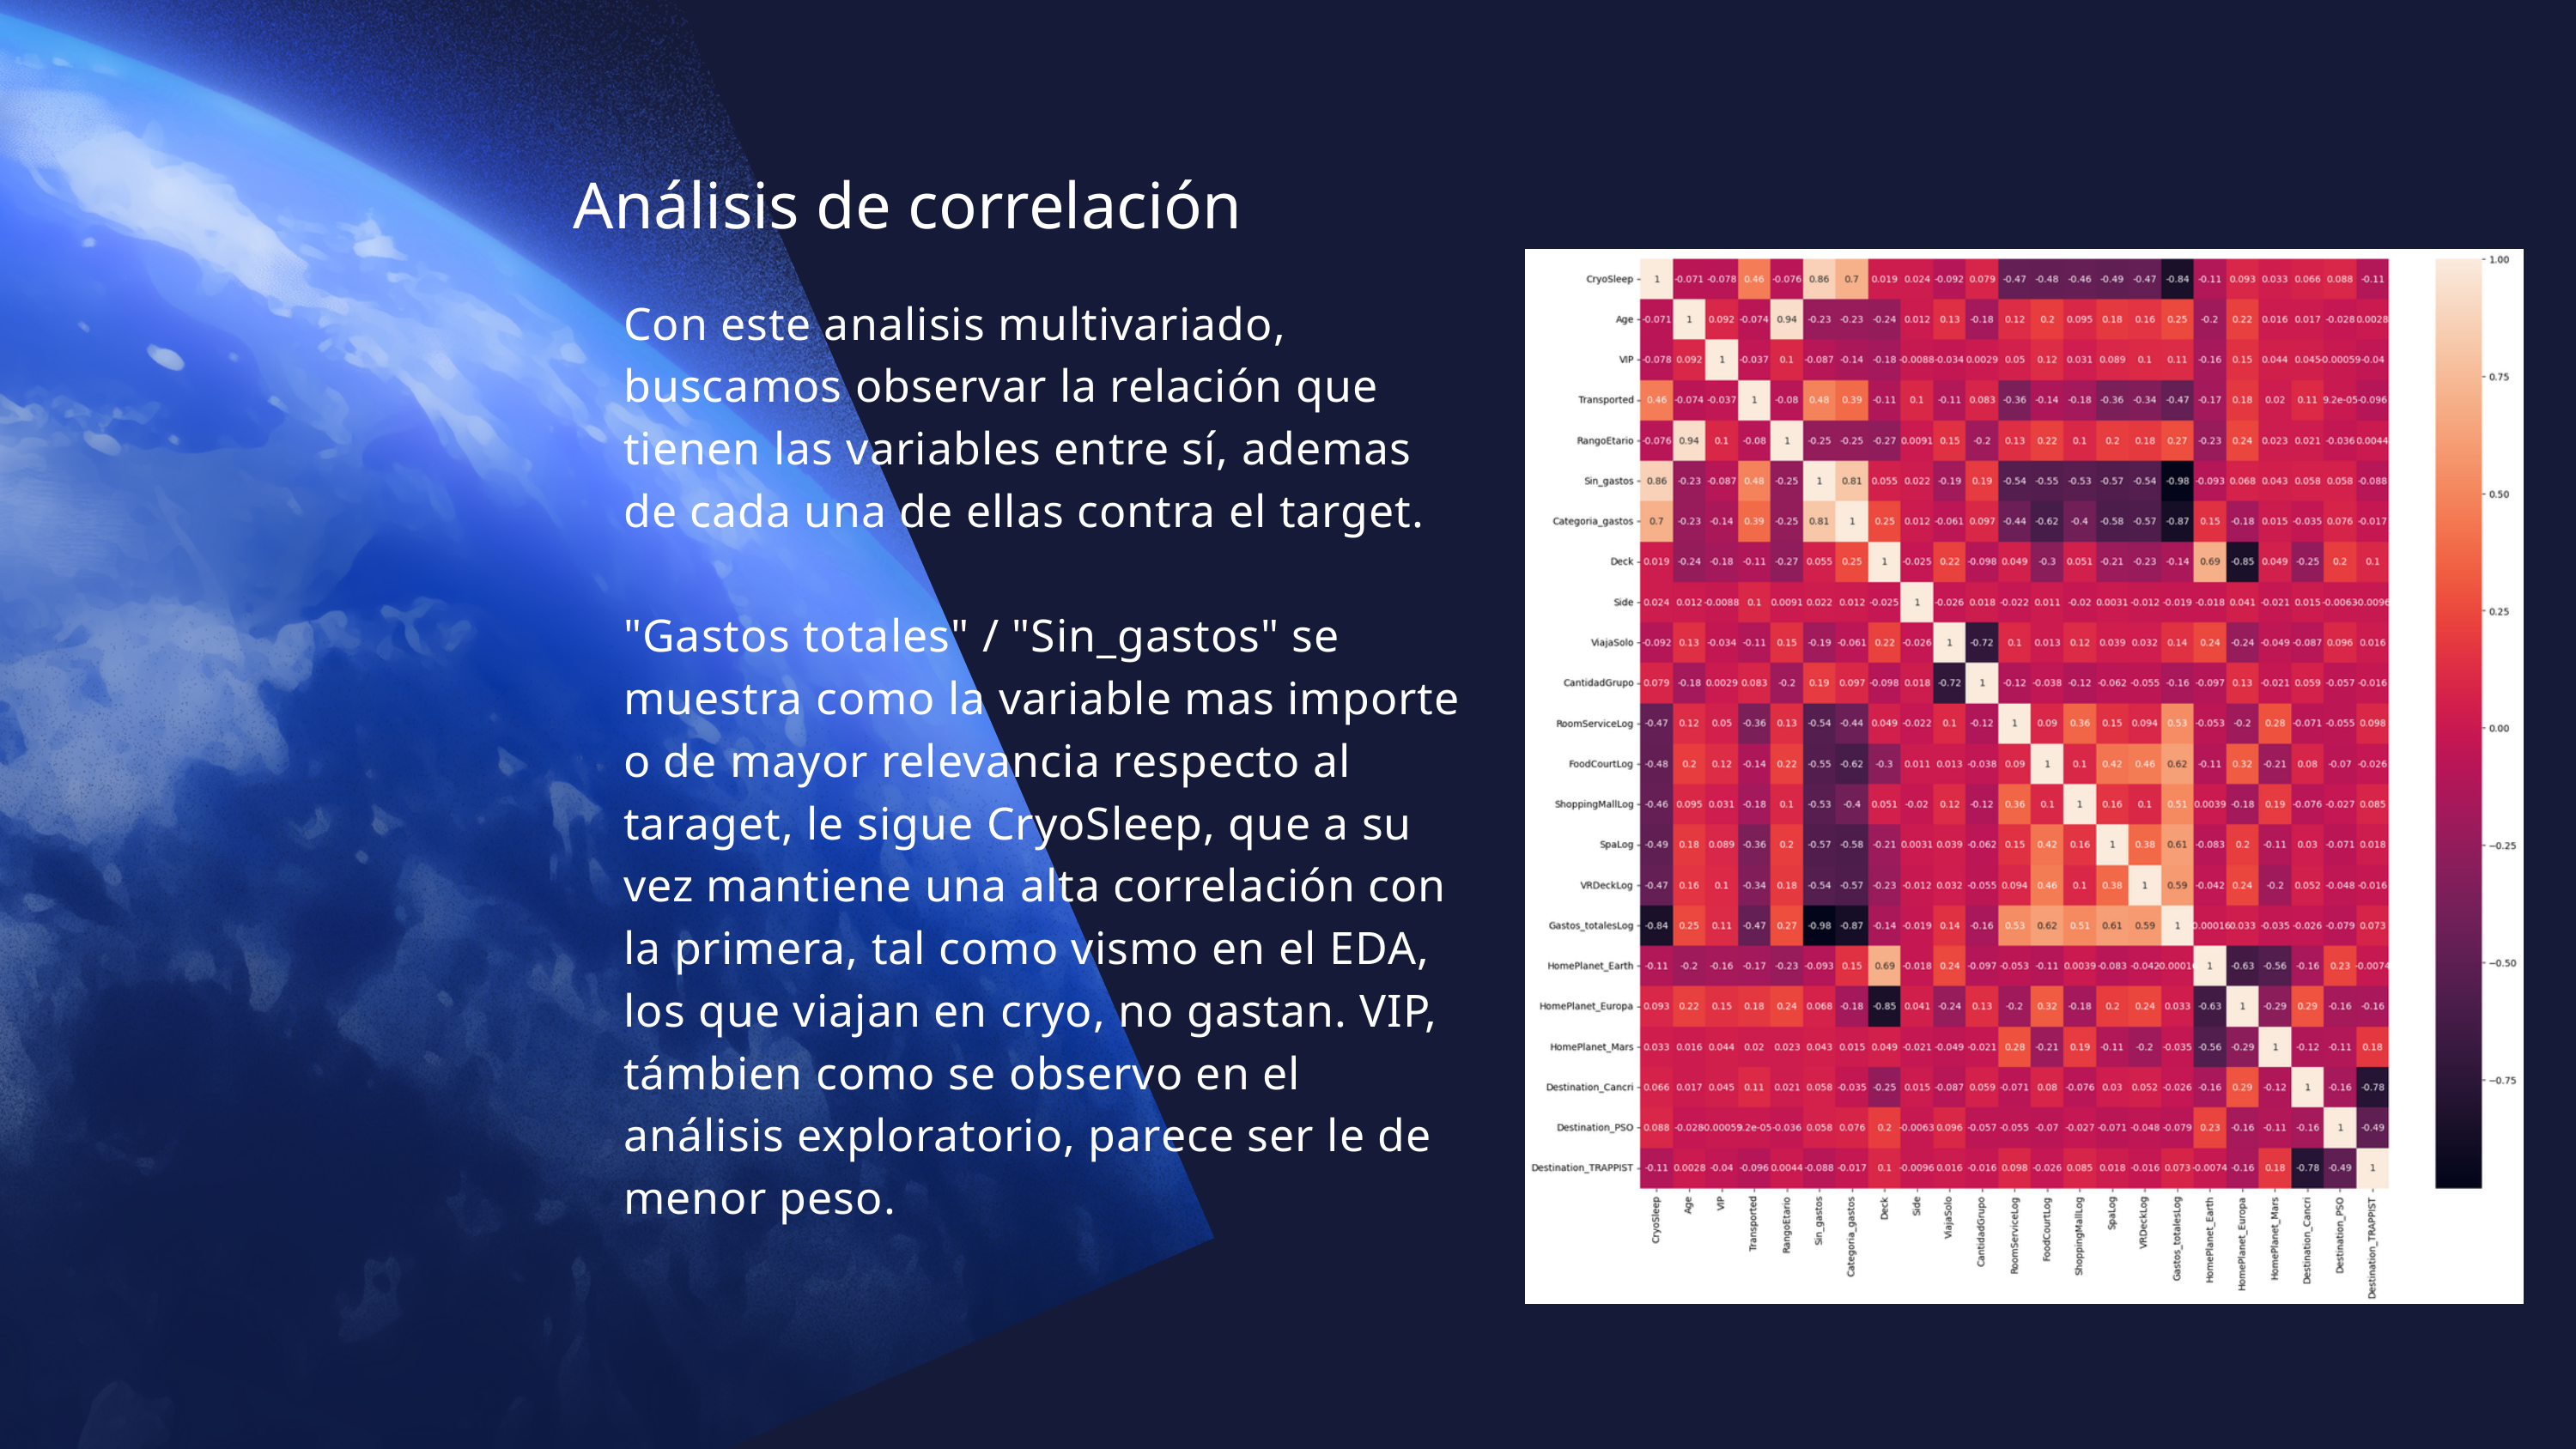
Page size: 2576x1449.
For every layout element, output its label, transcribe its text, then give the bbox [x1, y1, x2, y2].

text_box [1525, 249, 2524, 1304]
text_box Con este analisis multivariado, buscamos observar la relación que tienen las variables entre sí, ademas de cada una de ellas contra el target. "Gastos totales" / "Sin_gastos" se muestra como la variable mas importe o de mayor relevancia respecto al taraget, le sigue CryoSleep, que a su vez mantiene una alta correlación con la primera, tal como vismo en el EDA, los que viajan en cryo, no gastan. VIP, támbien como se observo en el análisis exploratorio, parece ser le de menor peso. [623, 286, 1465, 1286]
text_box Análisis de correlación [573, 166, 2524, 242]
text_box [0, 0, 1104, 1449]
